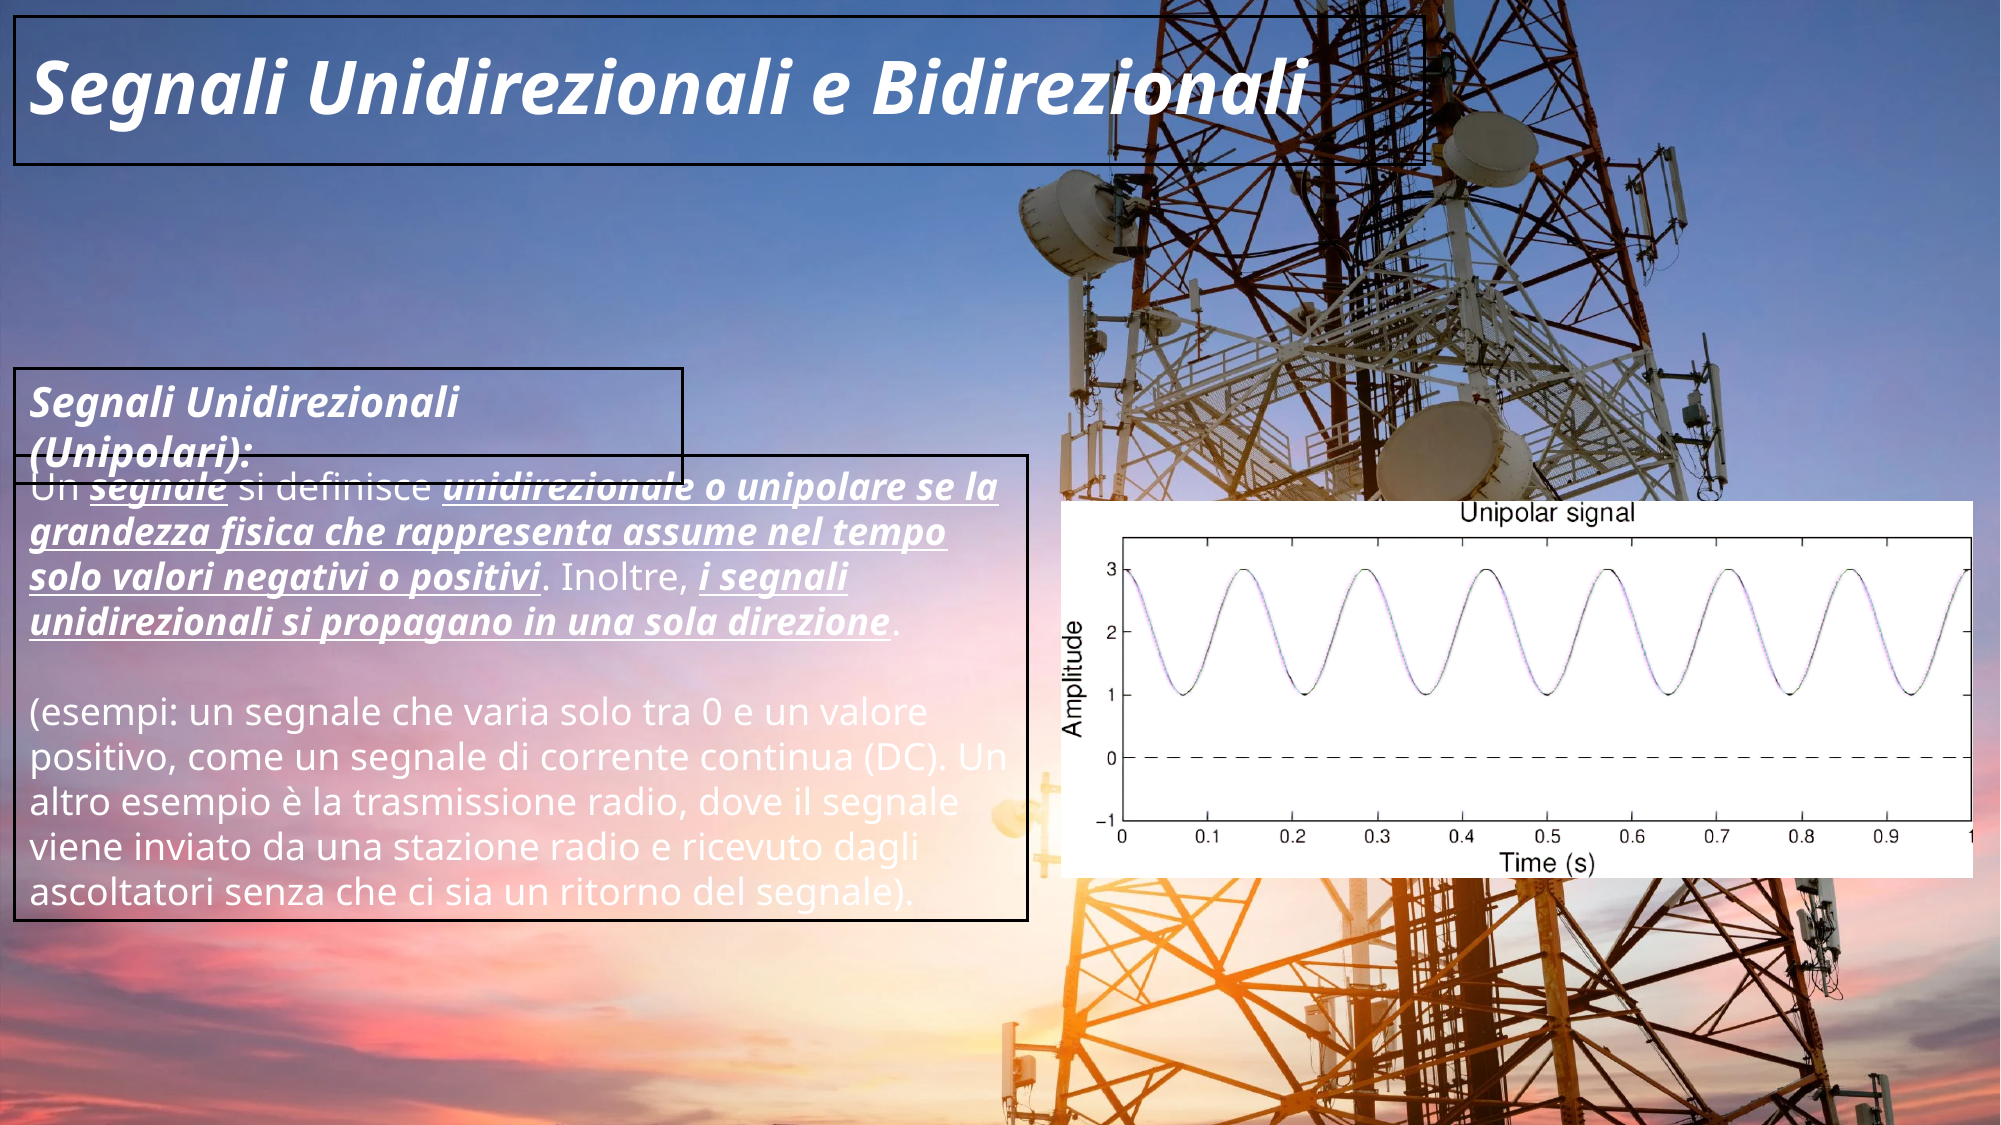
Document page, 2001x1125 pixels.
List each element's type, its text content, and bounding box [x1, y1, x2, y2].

picture [0, 0, 2001, 1125]
text_box Un segnale si definisce unidirezionale o unipolare se la grandezza fisica che rappresenta assume nel tempo solo valori negativi o positivi. Inoltre, i segnali unidirezionali si propagano in una sola direzione. (esempi: un segnale che varia solo tra 0 e un valore positivo, come un segnale di corrente continua (DC). Un altro esempio è la trasmissione radio, dove il segnale viene inviato da una stazione radio e ricevuto dagli ascoltatori senza che ci sia un ritorno del segnale). [13, 454, 1029, 922]
title Segnali Unidirezionali e Bidirezionali [13, 15, 1426, 166]
text_box Segnali Unidirezionali (Unipolari):​ [13, 367, 684, 485]
